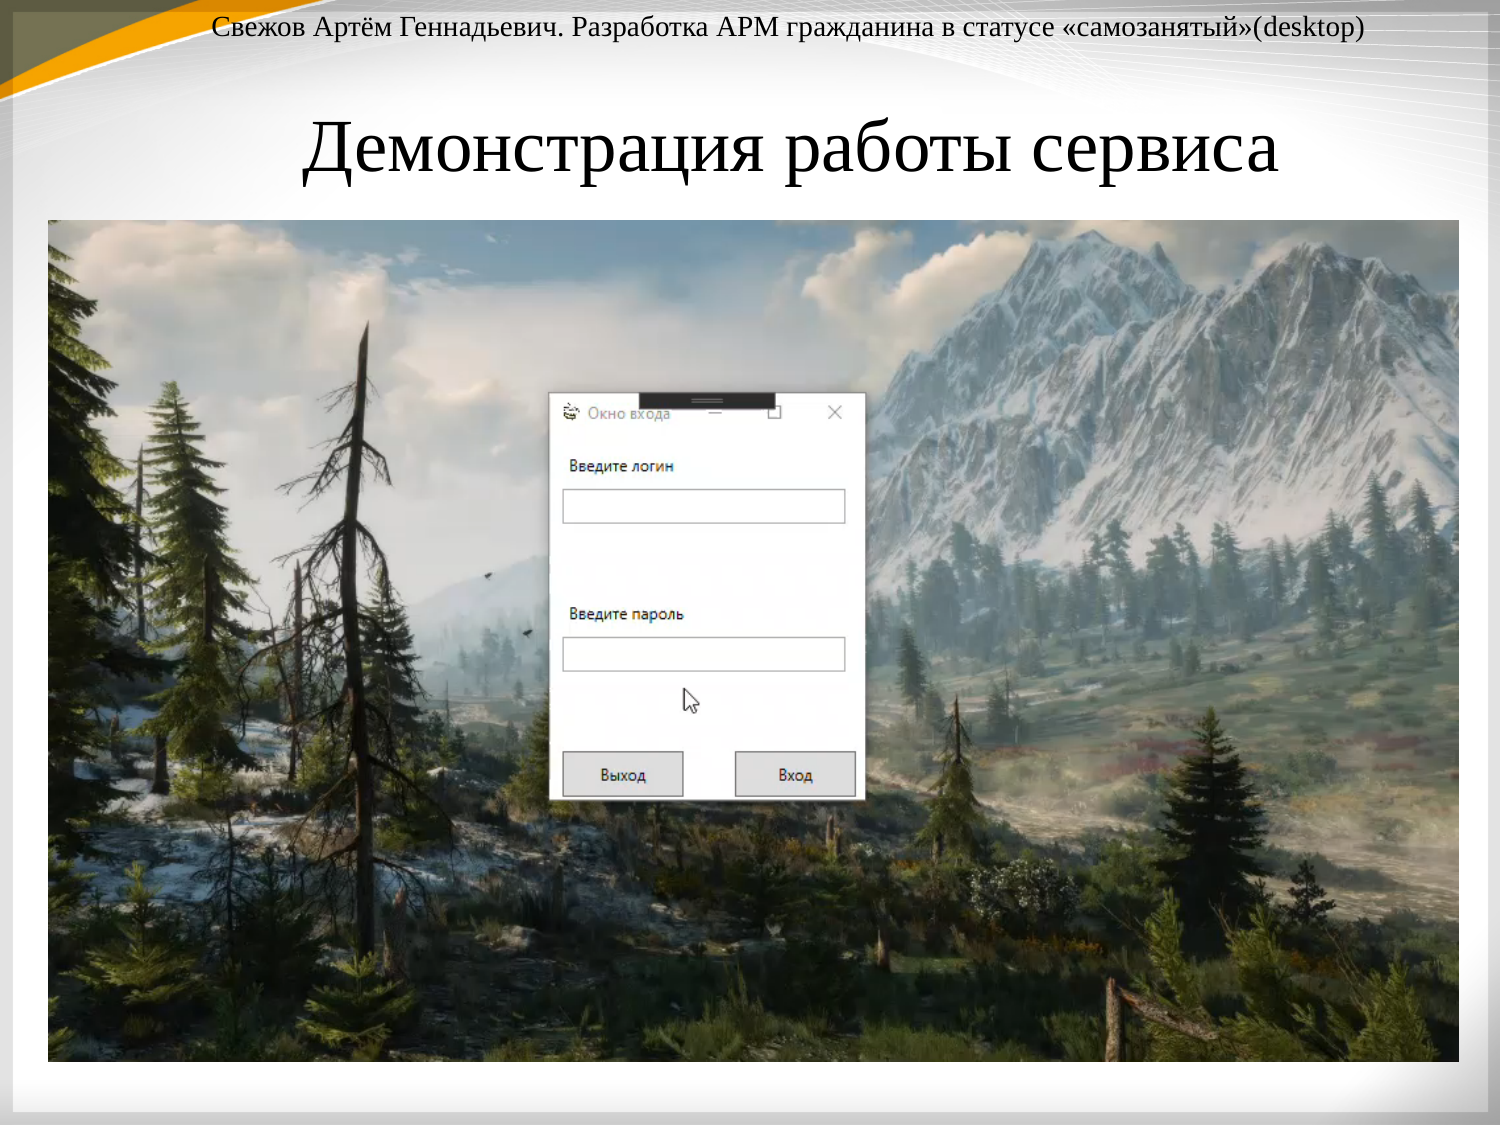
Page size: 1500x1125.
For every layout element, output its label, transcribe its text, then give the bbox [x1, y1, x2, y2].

text_box Демонстрация работы сервиса [47, 80, 1500, 221]
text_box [47, 219, 1460, 1063]
picture [0, 0, 1500, 1125]
text_box Свежов Артём Геннадьевич. Разработка АРМ гражданина в статусе «самозанятый»(desktop) [153, 0, 1431, 50]
